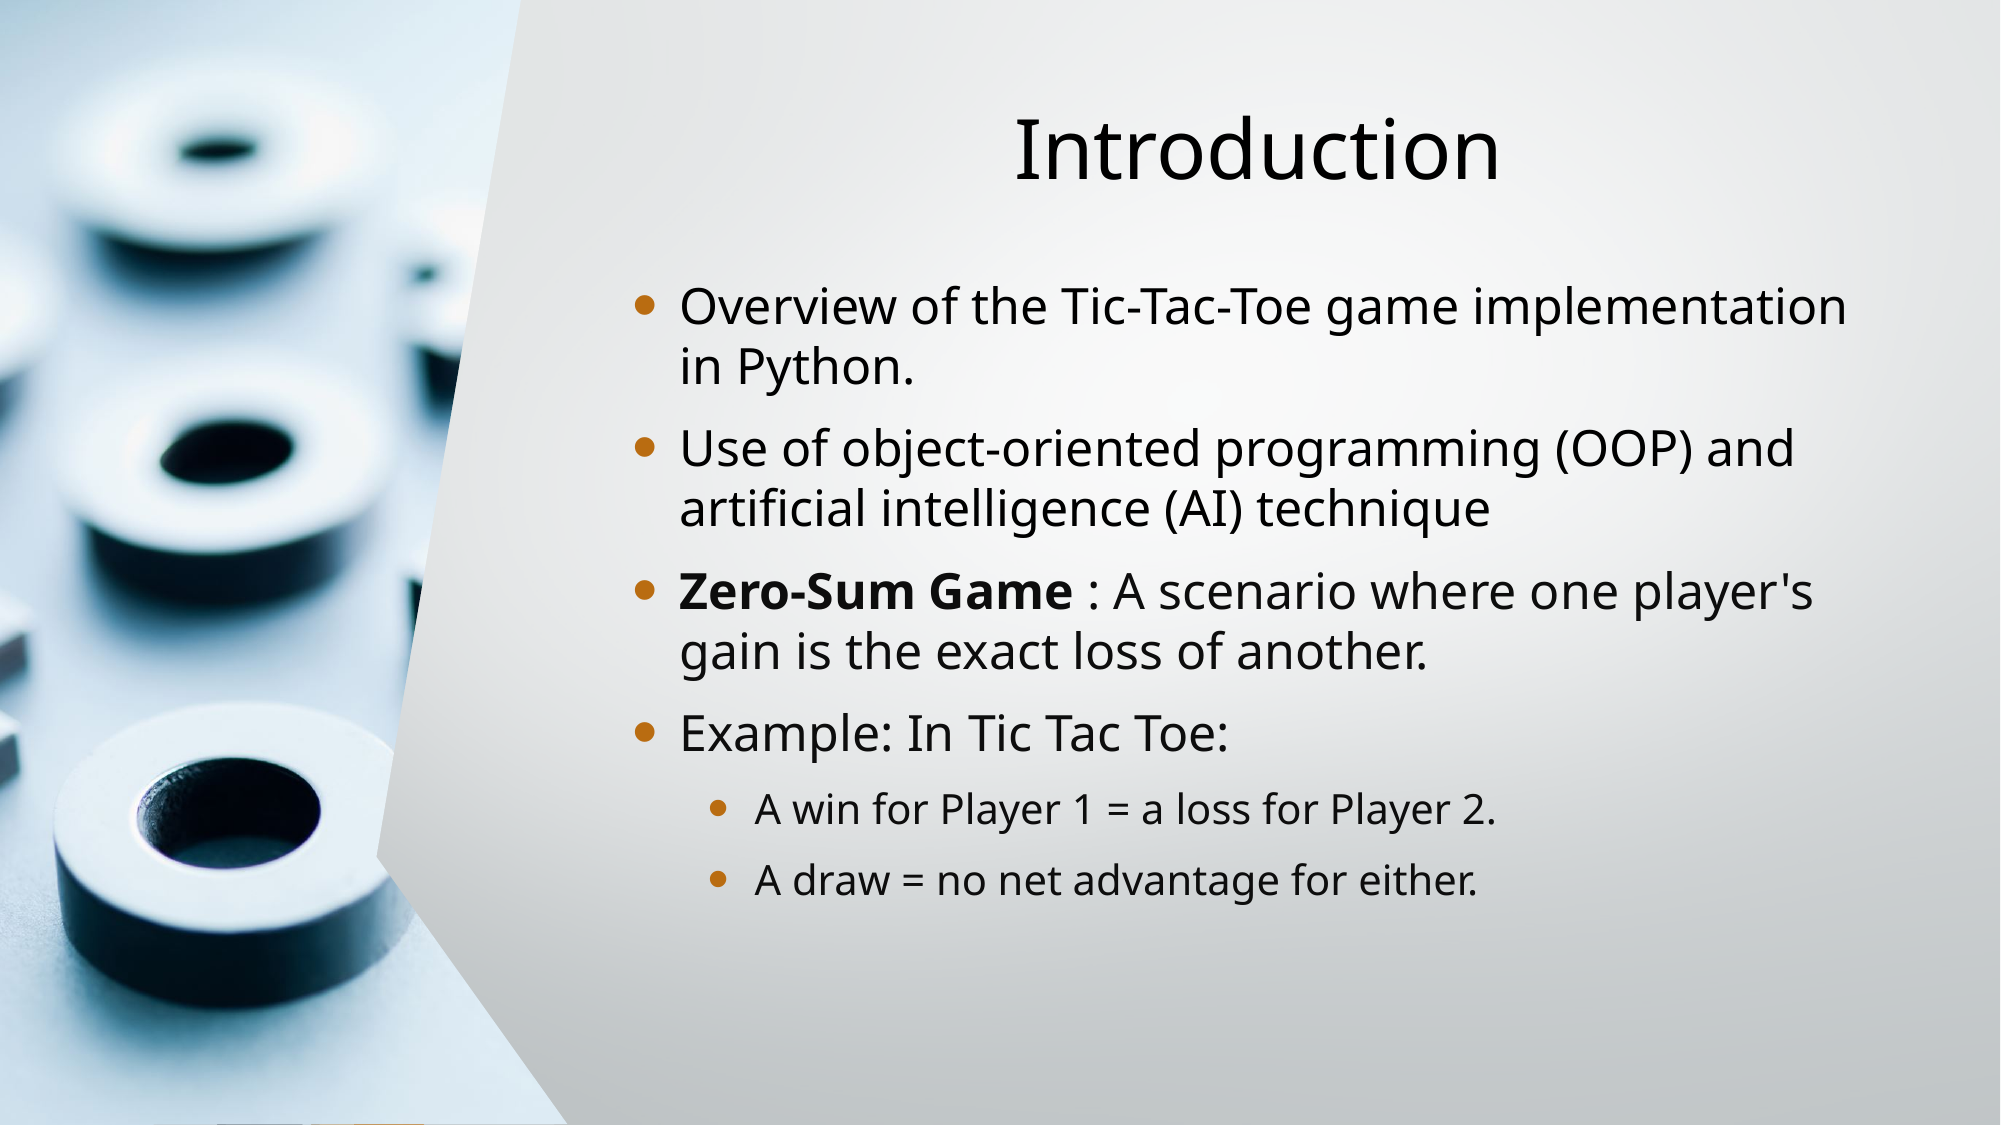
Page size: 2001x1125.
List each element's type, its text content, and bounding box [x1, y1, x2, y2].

title Introduction [656, 30, 1862, 262]
list Overview of the Tic-Tac-Toe game implementation in Python. Use of object-oriented programming (OOP) and artificial intelligence (AI) technique Zero-Sum Game : A scenario where one player's gain is the exact loss of another. Example: In Tic Tac Toe: A win for Player 1 = a loss for Player 2. A draw = no net advantage for either. [617, 266, 1884, 1053]
picture [0, 0, 568, 1125]
